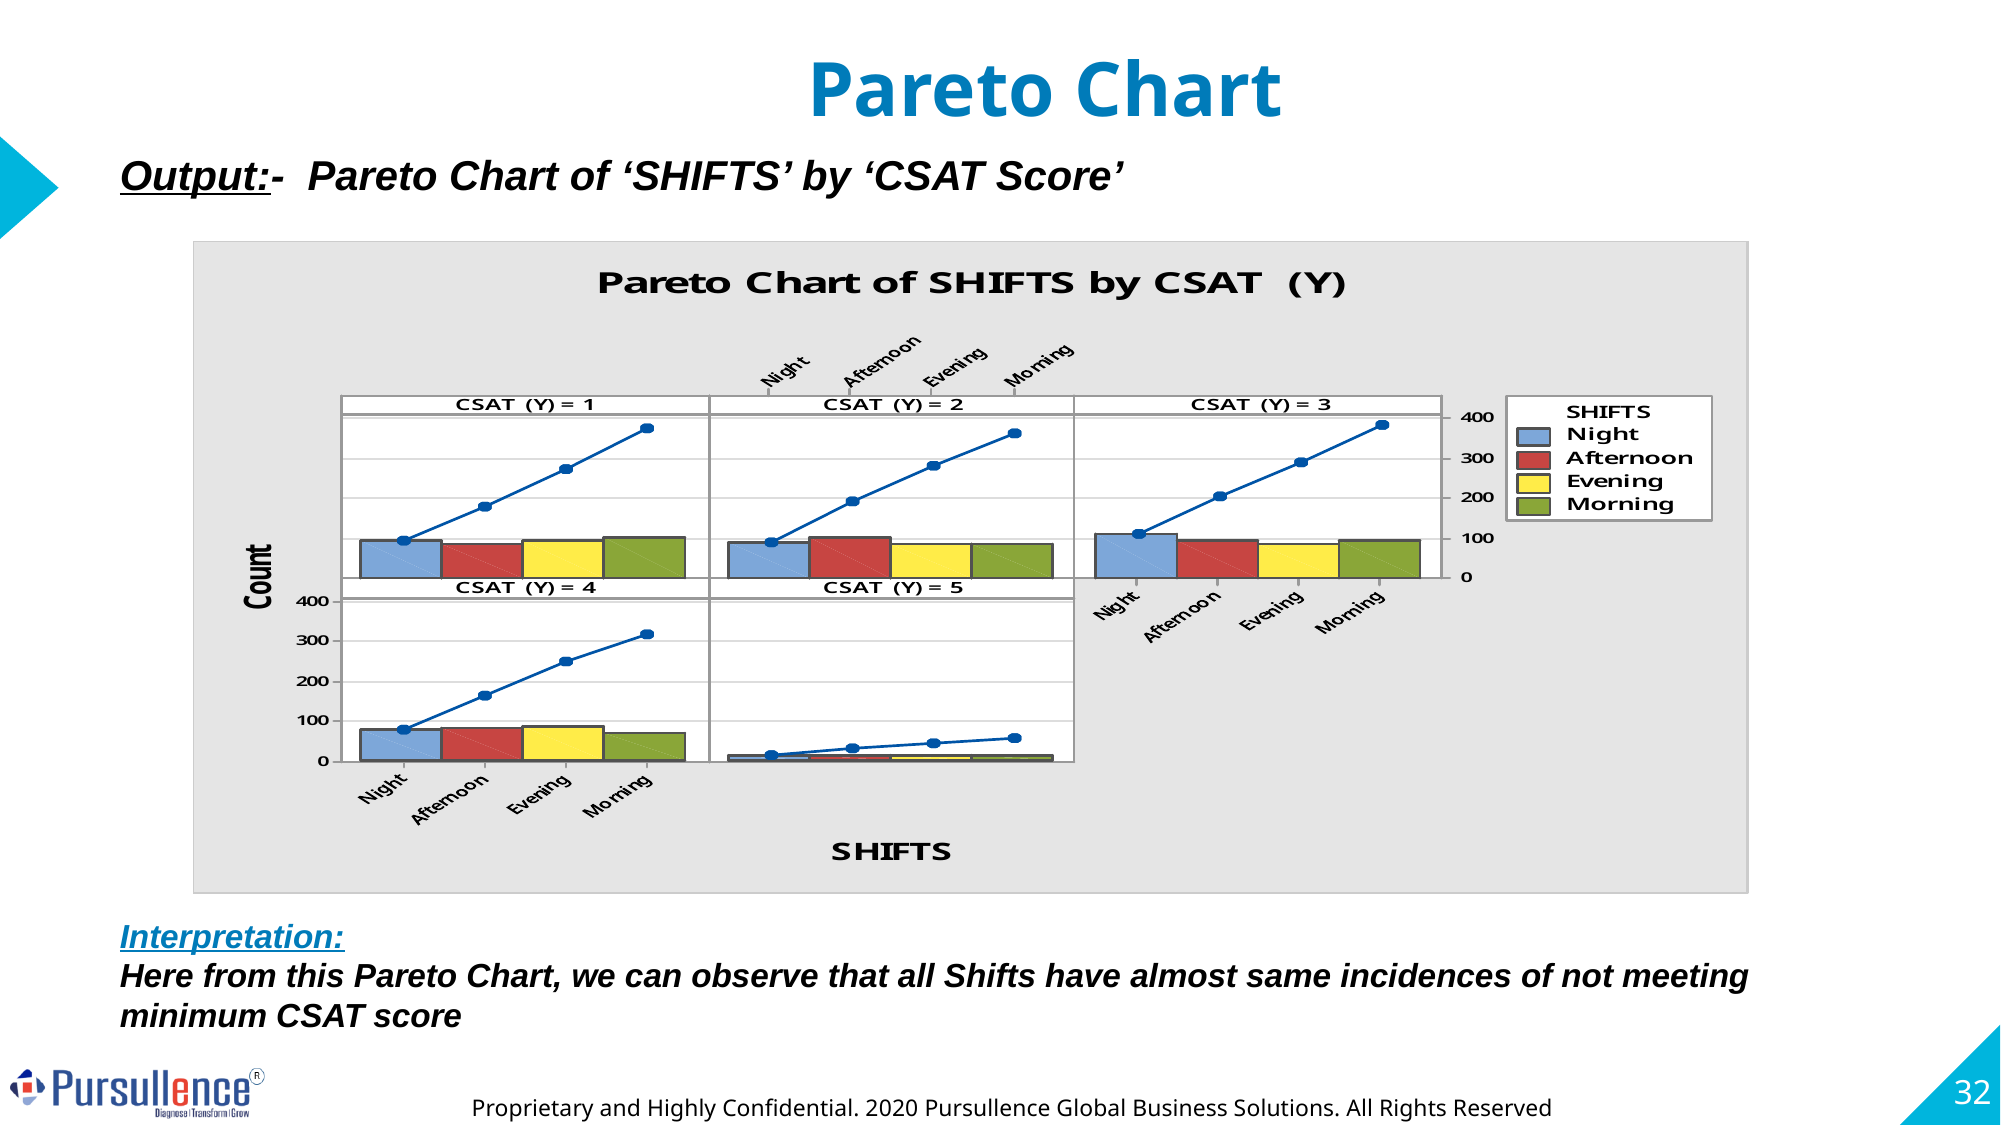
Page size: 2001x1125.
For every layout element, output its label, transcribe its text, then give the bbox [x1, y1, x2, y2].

text_box Output:- Pareto Chart of ‘SHIFTS’ by ‘CSAT Score’ [105, 141, 1774, 207]
picture [0, 1061, 265, 1122]
text_box Pareto Chart [317, 0, 1774, 110]
slide_number 32 [1891, 1014, 1992, 1117]
picture [192, 240, 1751, 896]
text_box Interpretation: Here from this Pareto Chart, we can observe that all Shifts have almost same incidences of not meeting minimum CSAT score [105, 907, 1774, 1122]
